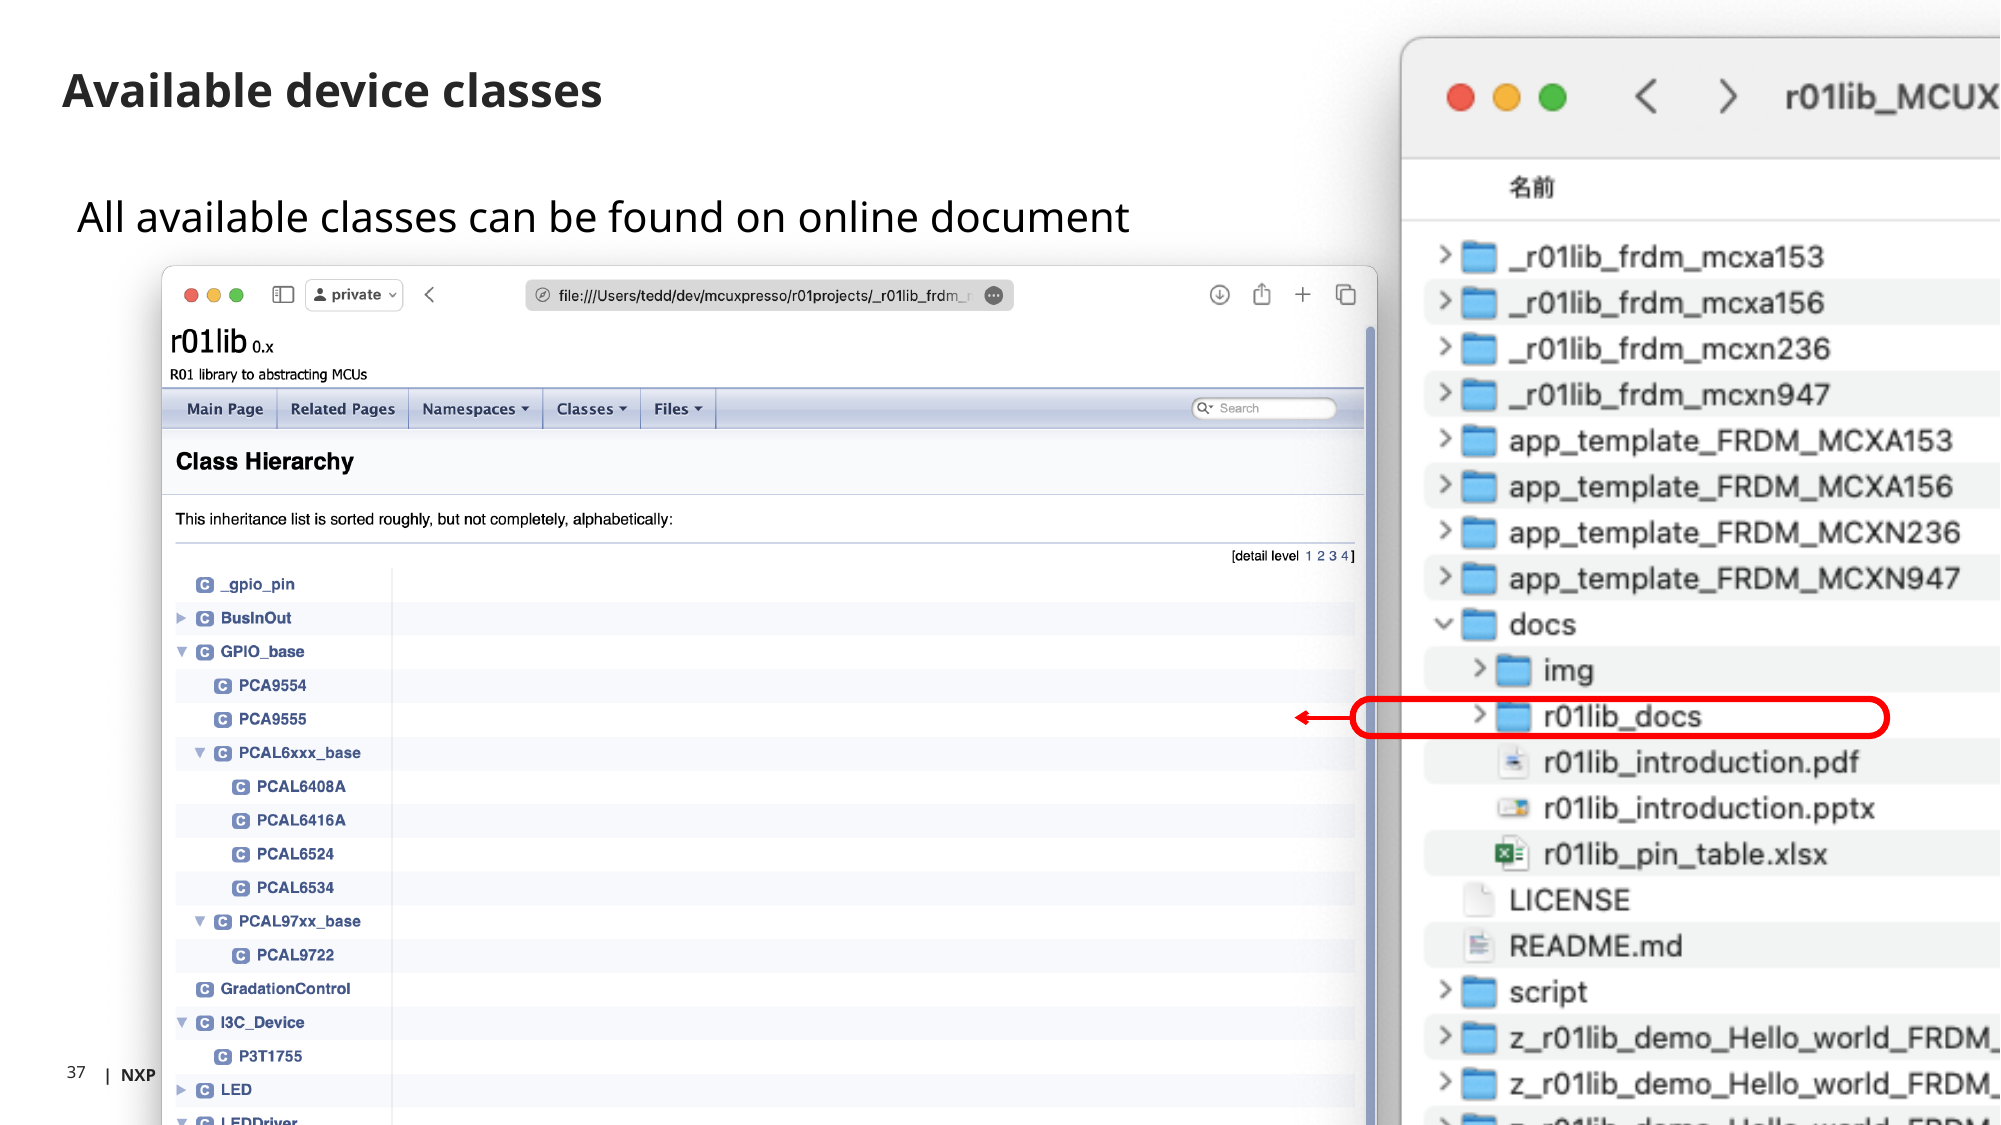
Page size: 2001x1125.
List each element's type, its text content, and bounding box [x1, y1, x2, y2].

title Available device classes [62, 61, 1273, 173]
picture [99, 0, 2000, 1125]
text_box All available classes can be found on online document [62, 188, 1273, 974]
